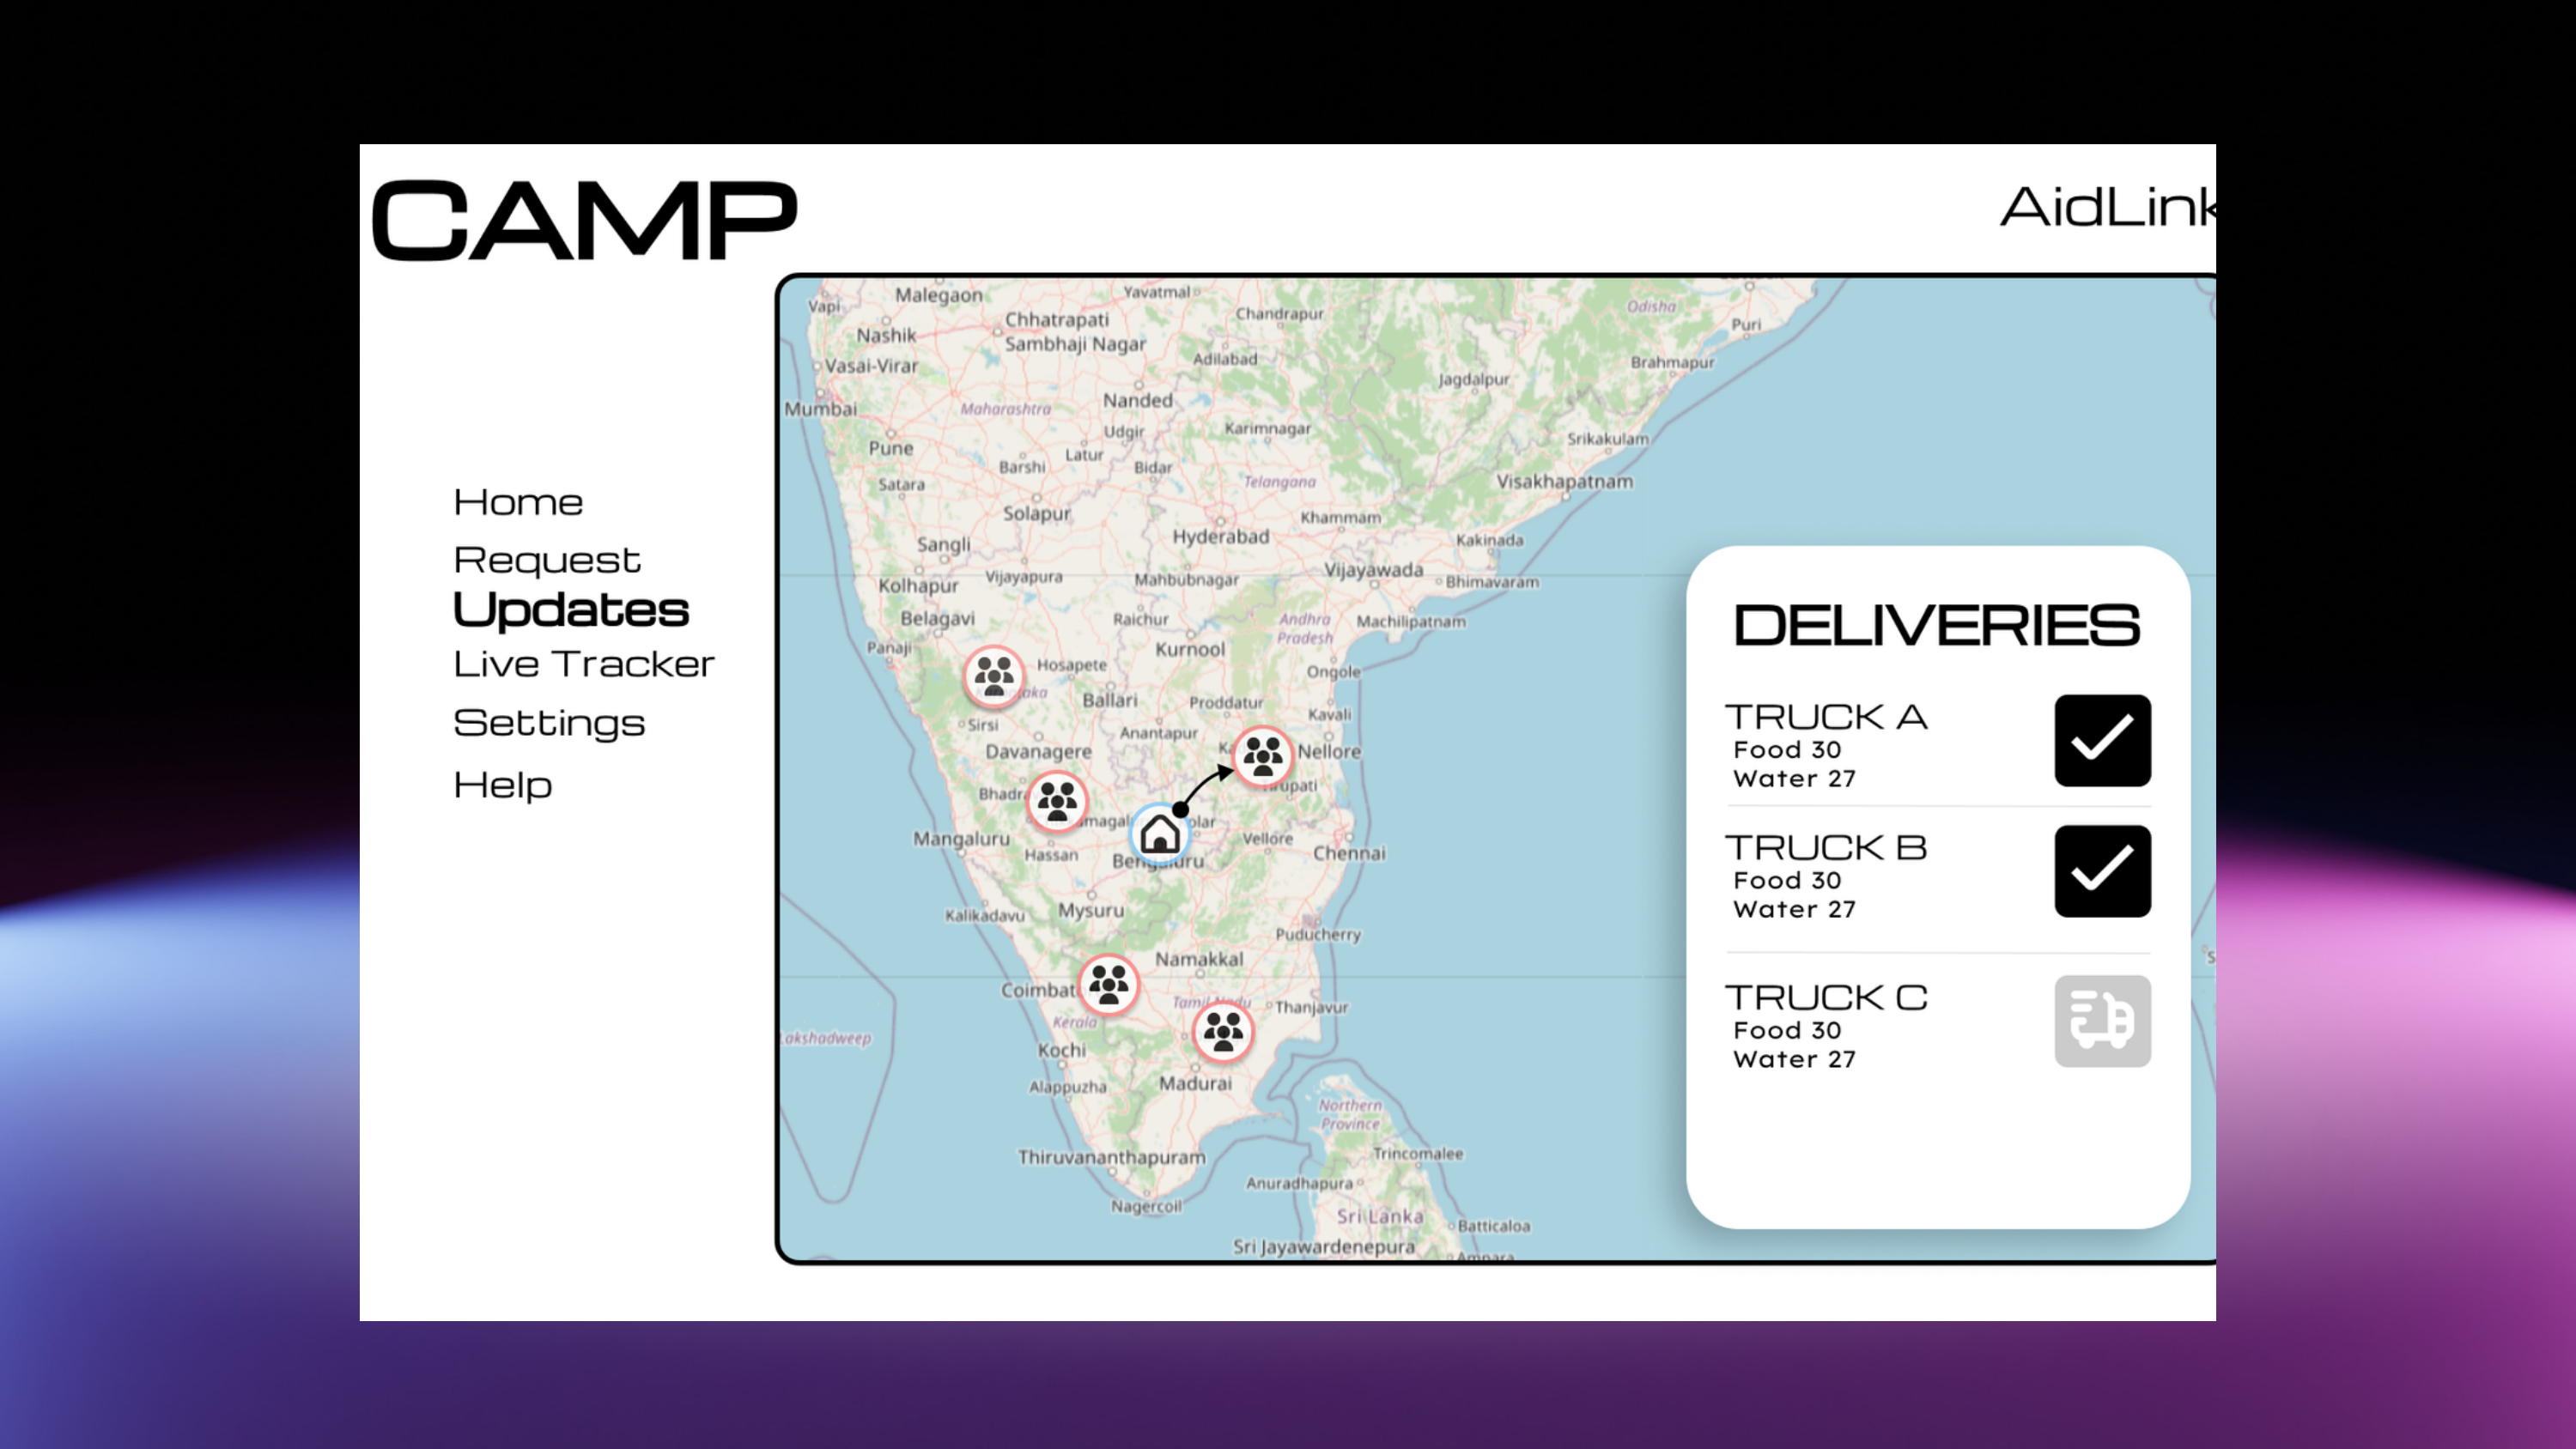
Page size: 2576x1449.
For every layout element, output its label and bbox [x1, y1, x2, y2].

text_box [0, 0, 2576, 1449]
text_box [360, 144, 2216, 1321]
